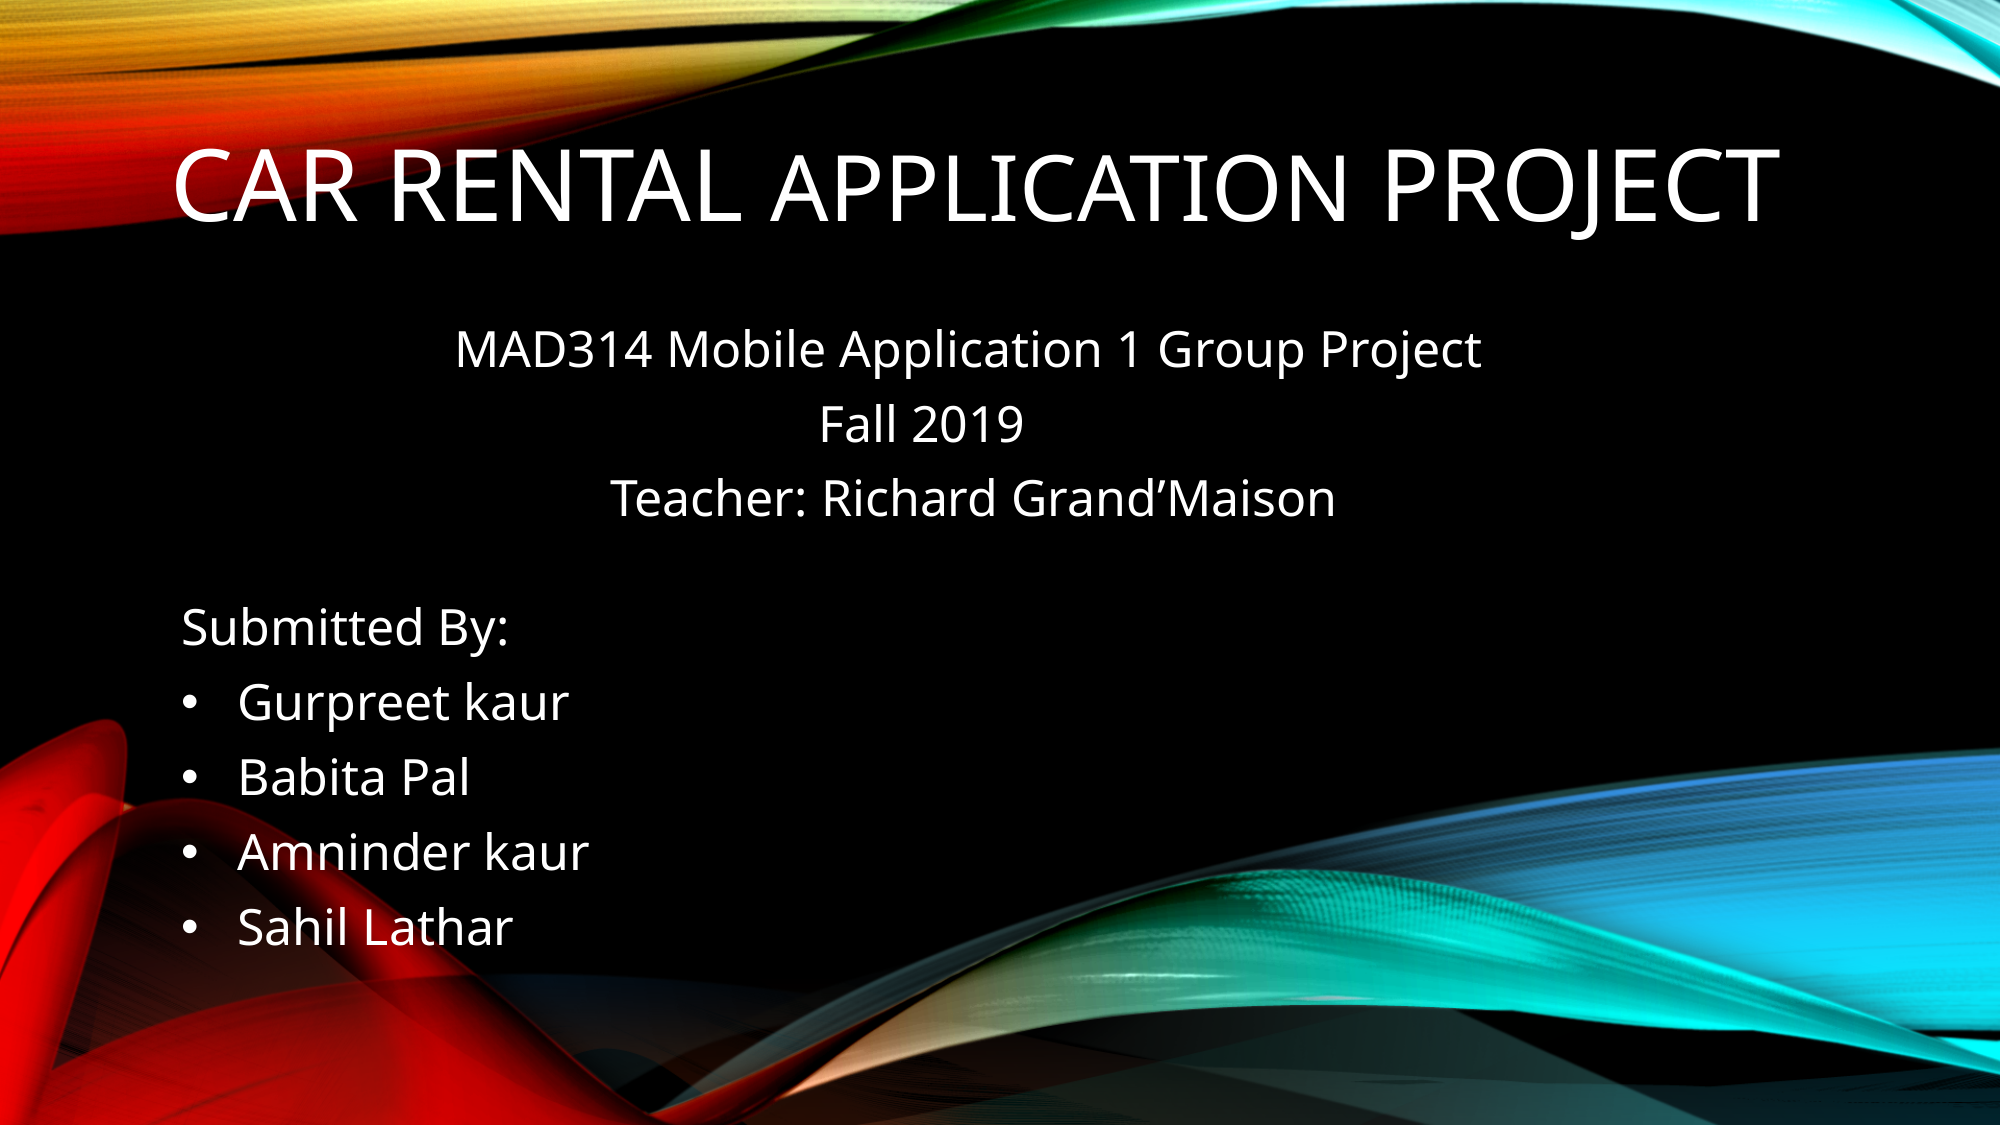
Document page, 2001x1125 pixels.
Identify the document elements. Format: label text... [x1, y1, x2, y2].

picture [0, 0, 2000, 237]
subtitle MAD314 Mobile Application 1 Group Project Fall 2019 Teacher: Richard Grand’Maison Submitted By: Gurpreet kaur Babita Pal Amninder kaur Sahil Lathar [166, 316, 1777, 1081]
picture [0, 717, 2000, 1125]
title Car Rental APPLICATION Project [155, 44, 1845, 251]
